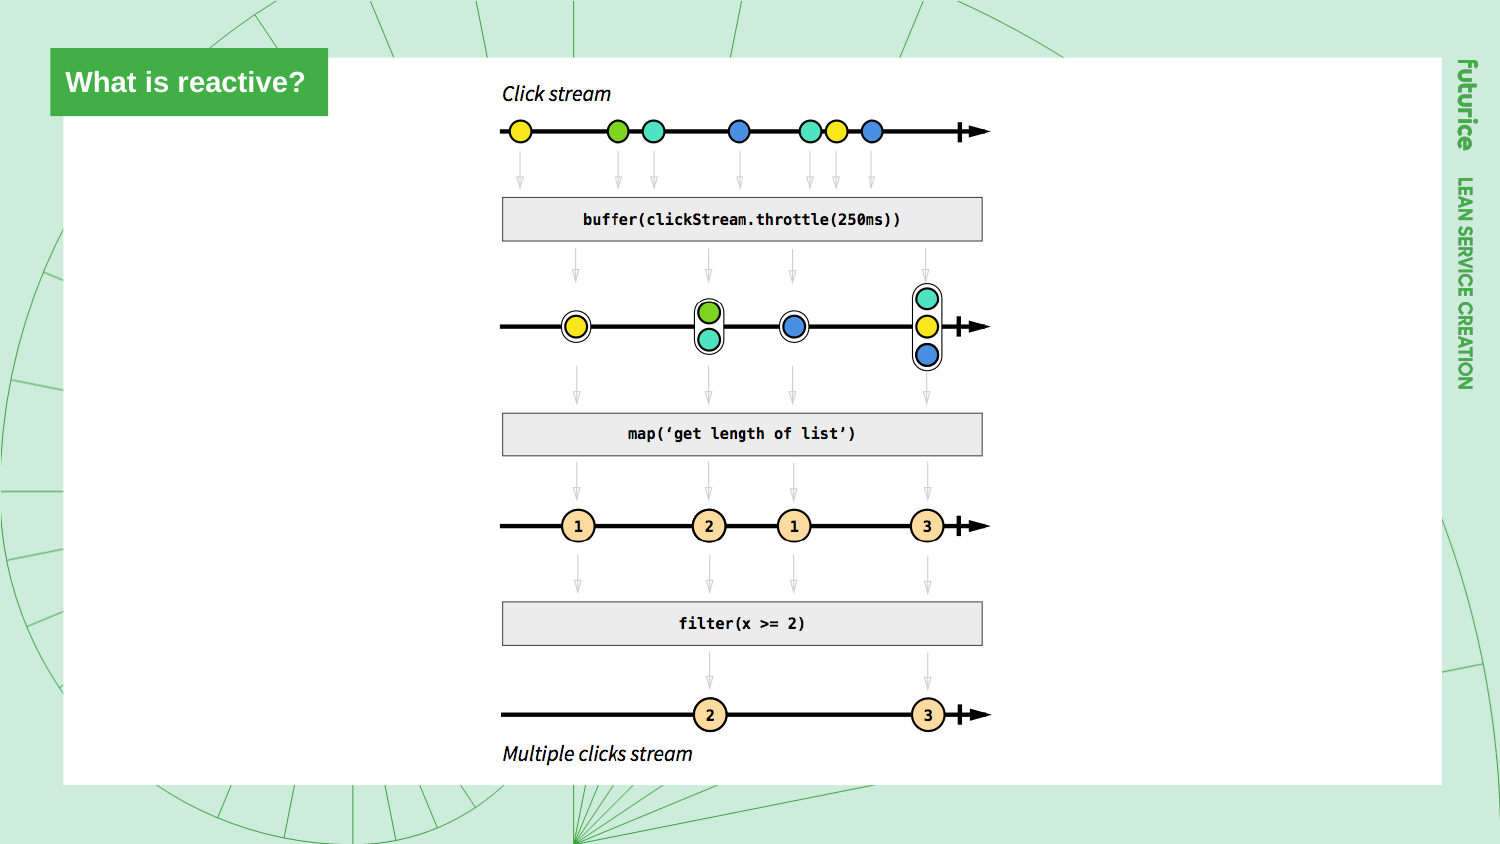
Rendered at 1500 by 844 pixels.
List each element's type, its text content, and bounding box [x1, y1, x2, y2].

text_box What is reactive? [50, 48, 329, 117]
picture [0, 0, 1500, 844]
